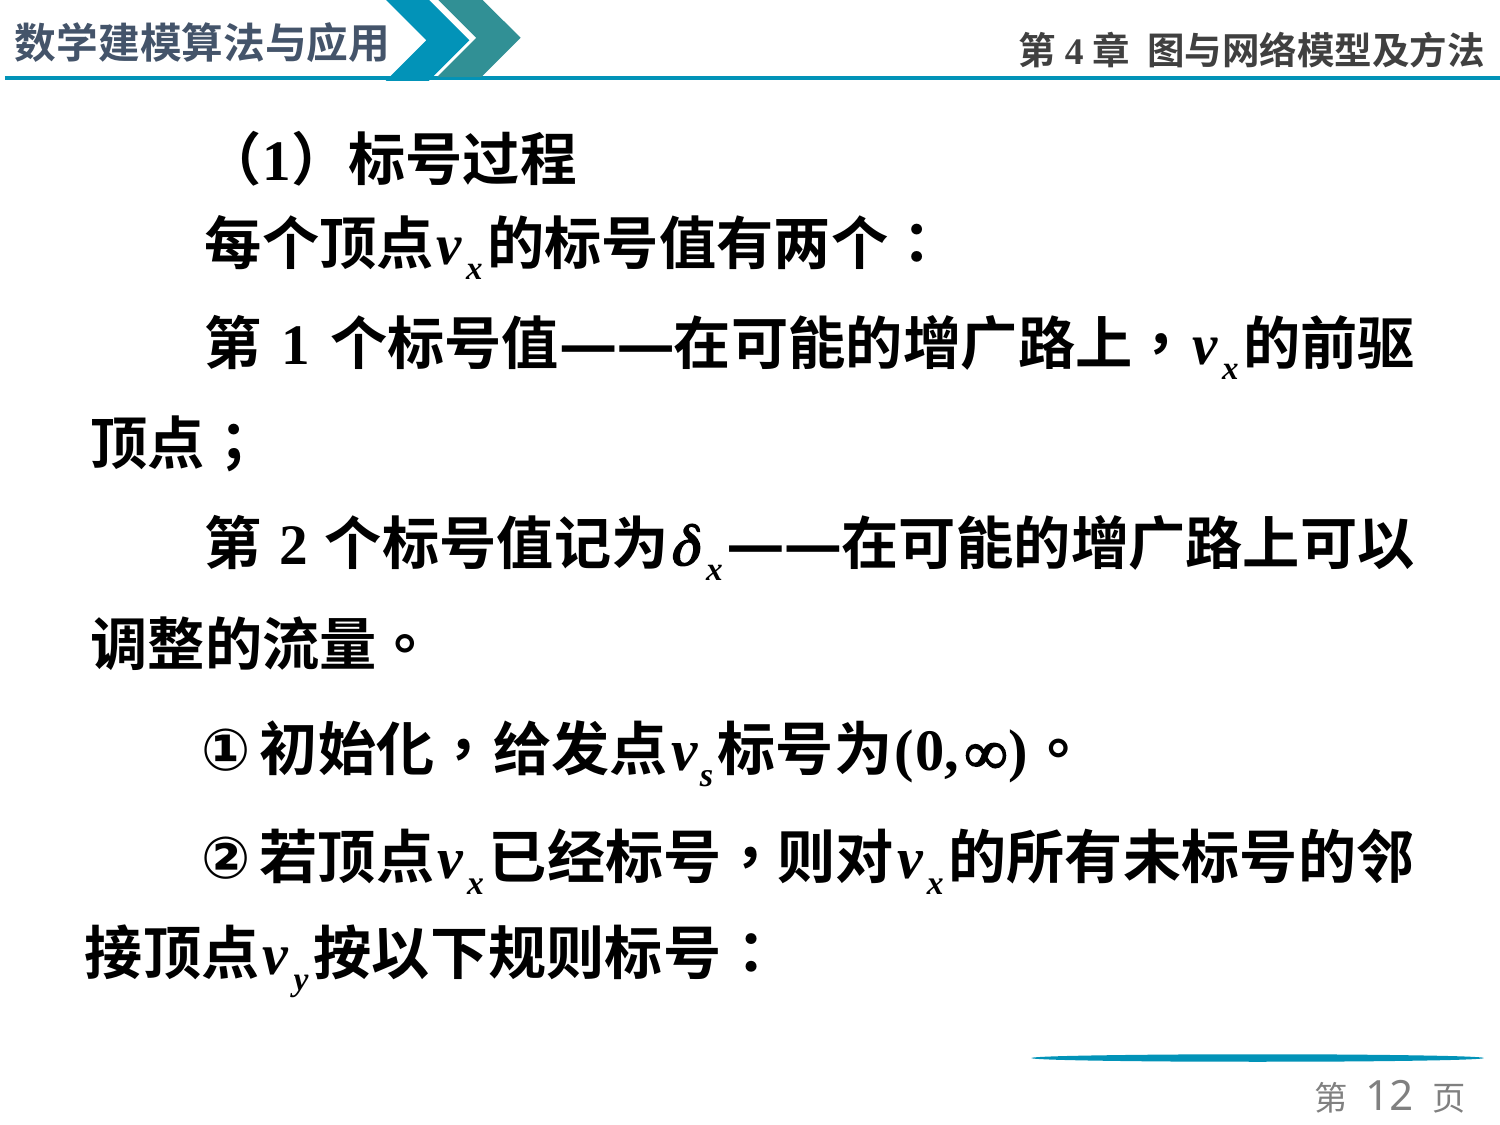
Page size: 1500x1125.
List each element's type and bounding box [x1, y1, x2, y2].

text_box [90, 121, 1416, 710]
text_box [84, 710, 1416, 1125]
